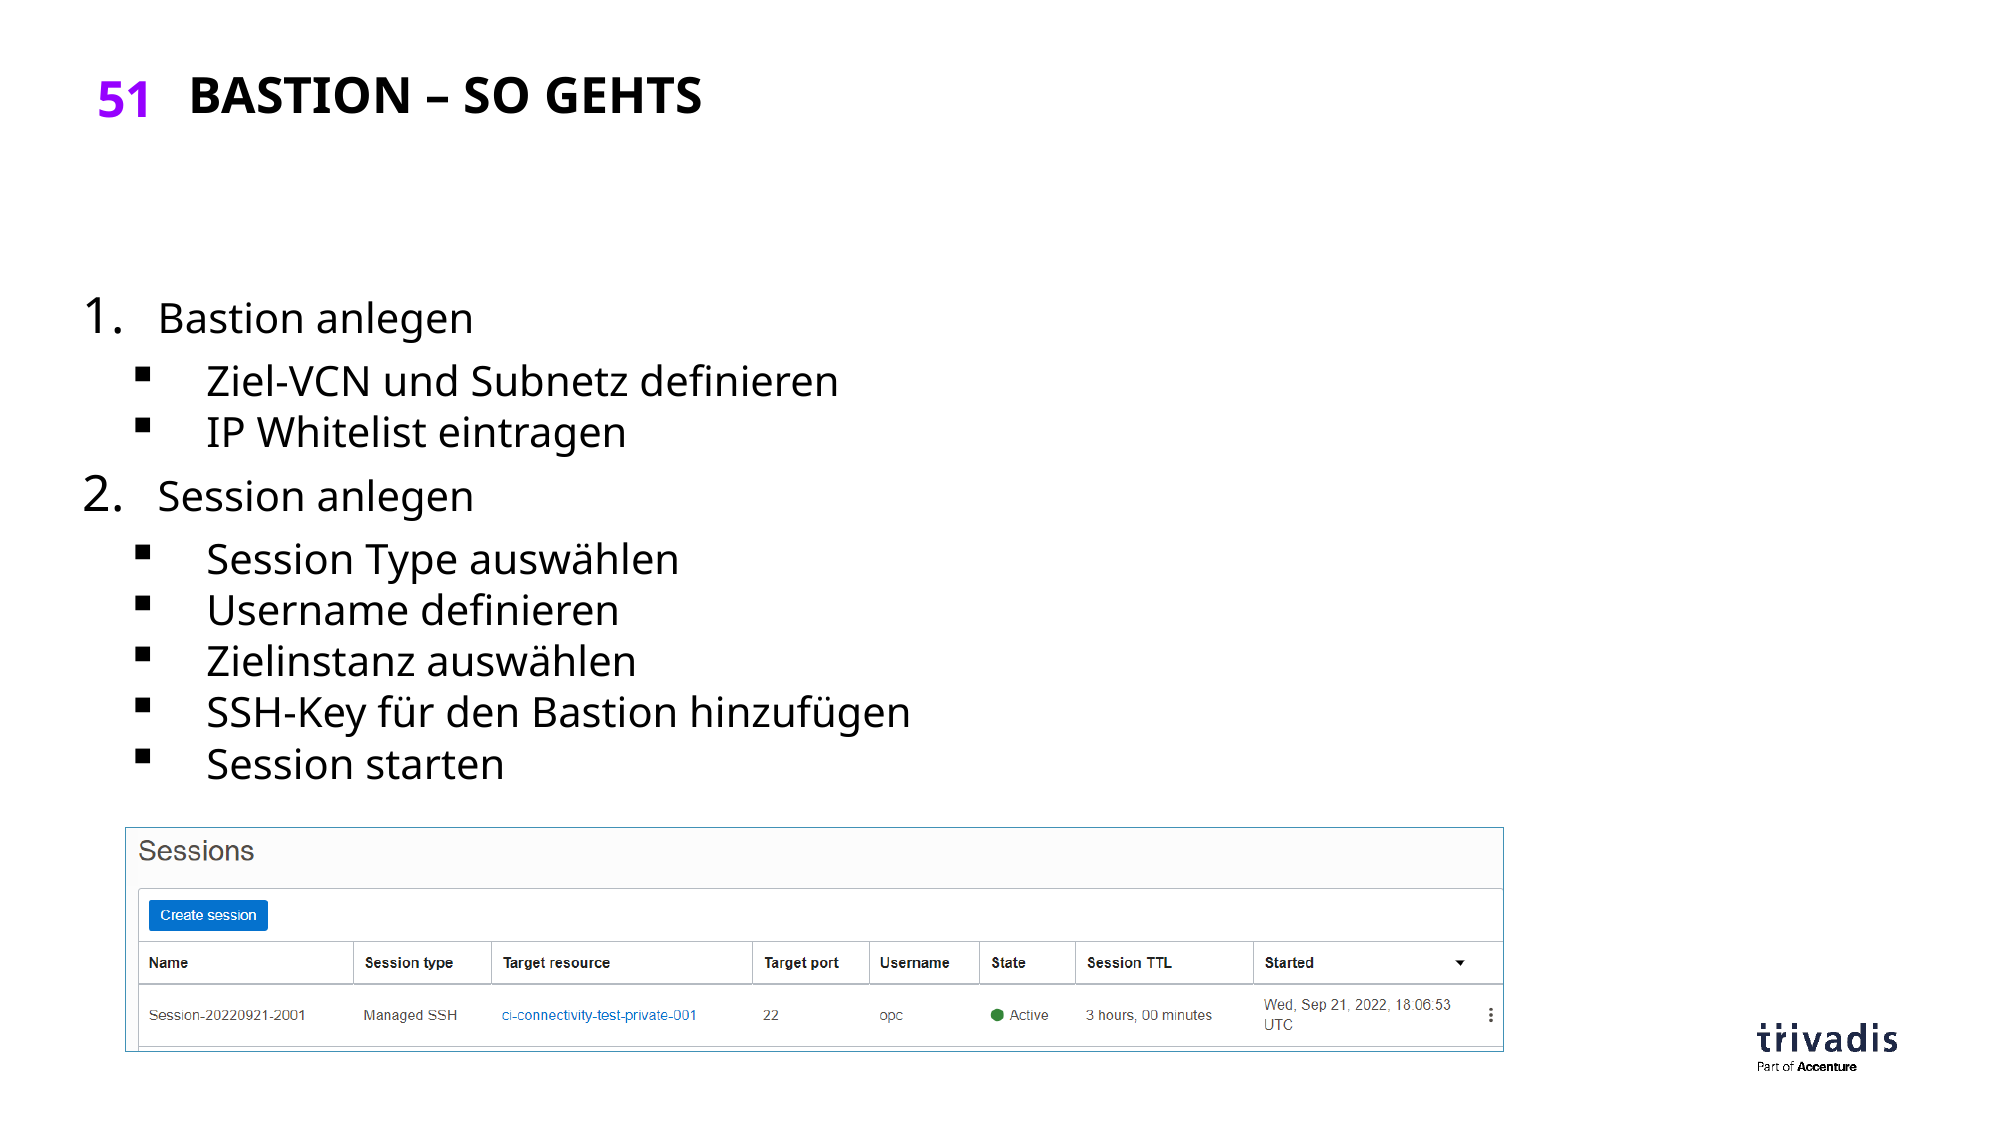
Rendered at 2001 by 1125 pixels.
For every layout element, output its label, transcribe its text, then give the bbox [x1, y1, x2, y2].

list Bastion anlegen Ziel-VCN und Subnetz definieren IP Whitelist eintragen Session anlegen Session Type auswählen Username definieren Zielinstanz auswählen SSH-Key für den Bastion hinzufügen Session starten [65, 284, 1933, 1062]
picture [125, 827, 1505, 1053]
picture [1757, 1062, 1897, 1071]
title Bastion – so gehts [170, 63, 1933, 136]
